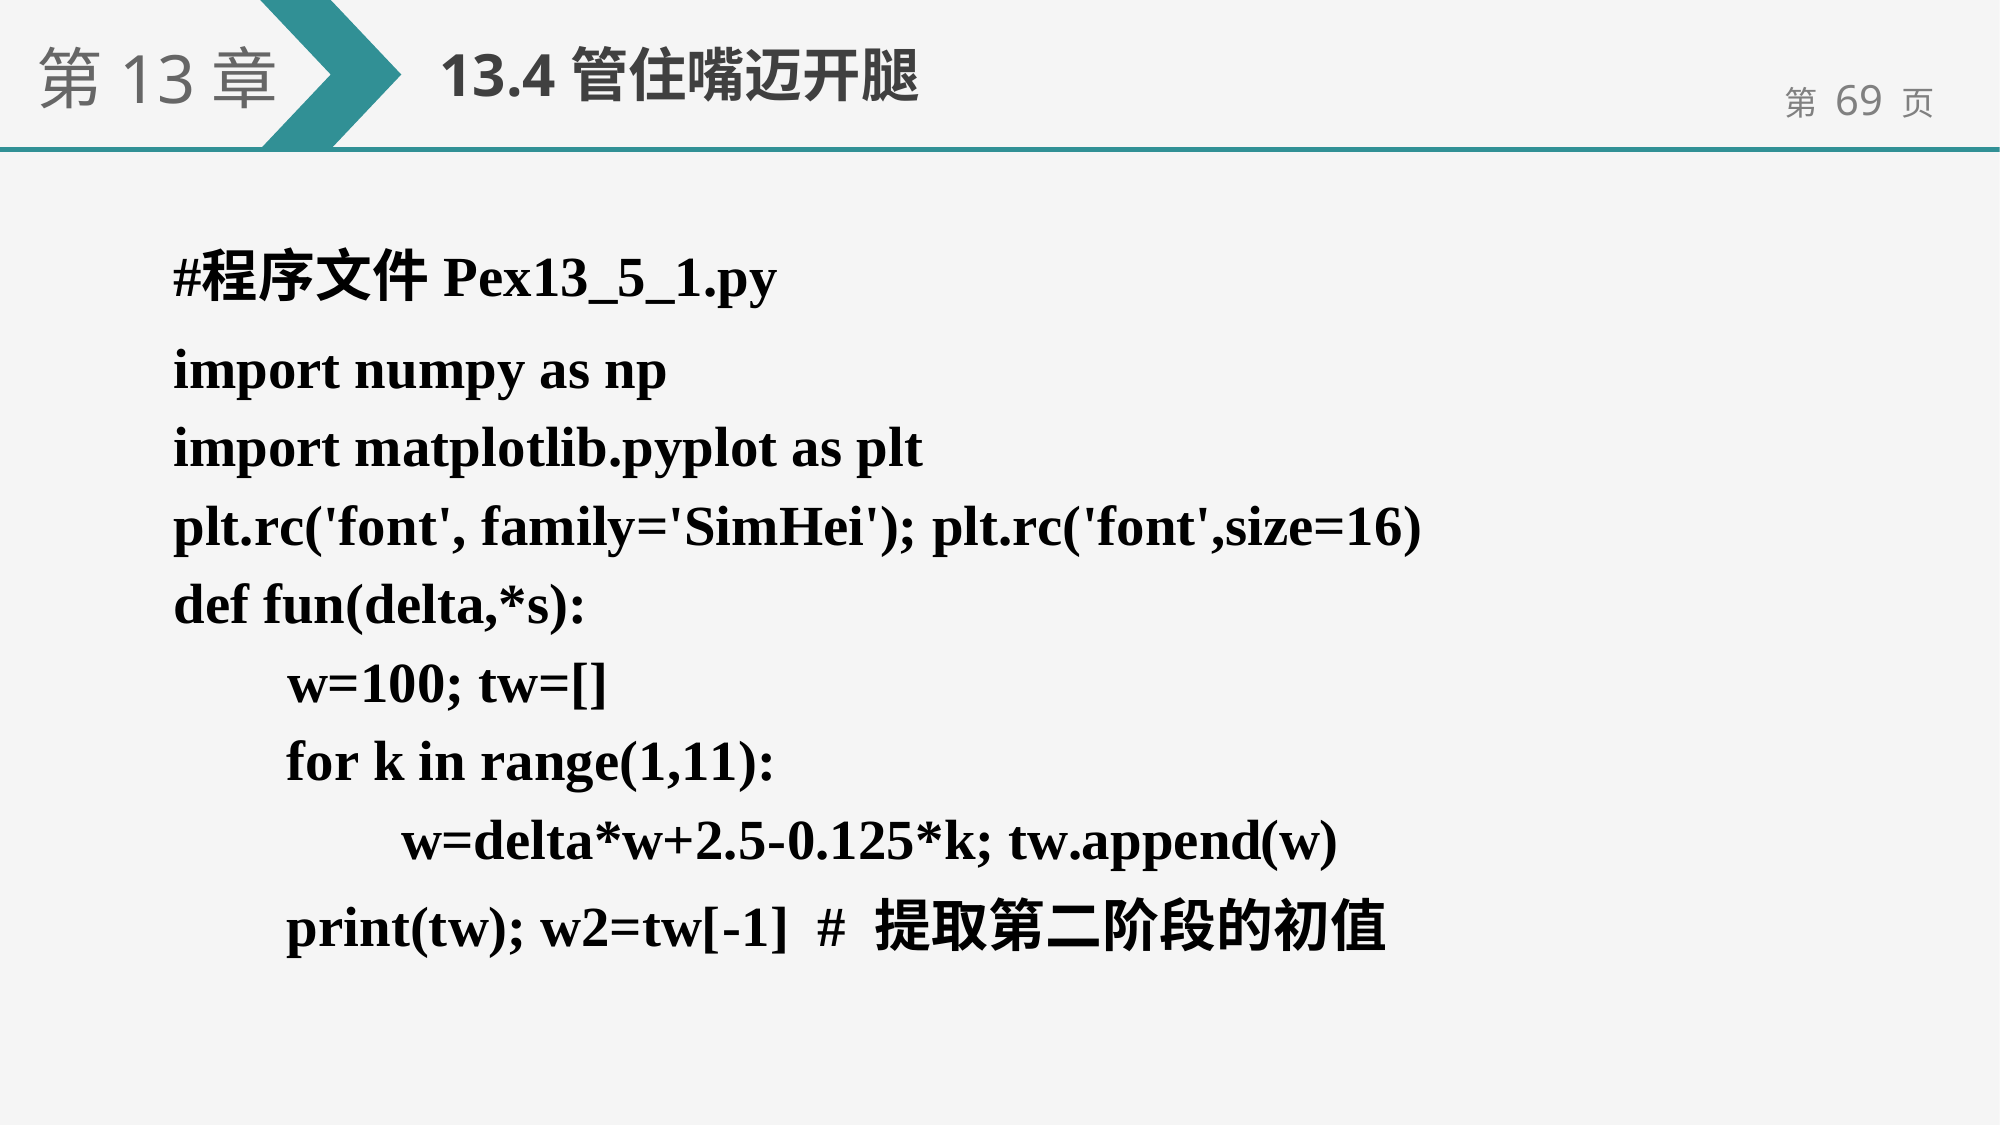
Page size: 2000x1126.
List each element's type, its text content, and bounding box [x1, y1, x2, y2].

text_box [59, 218, 1907, 1016]
text_box 13.4管住嘴迈开腿 [424, 31, 1366, 116]
text_box [258, 0, 403, 148]
text_box 第13章 [21, 29, 294, 125]
